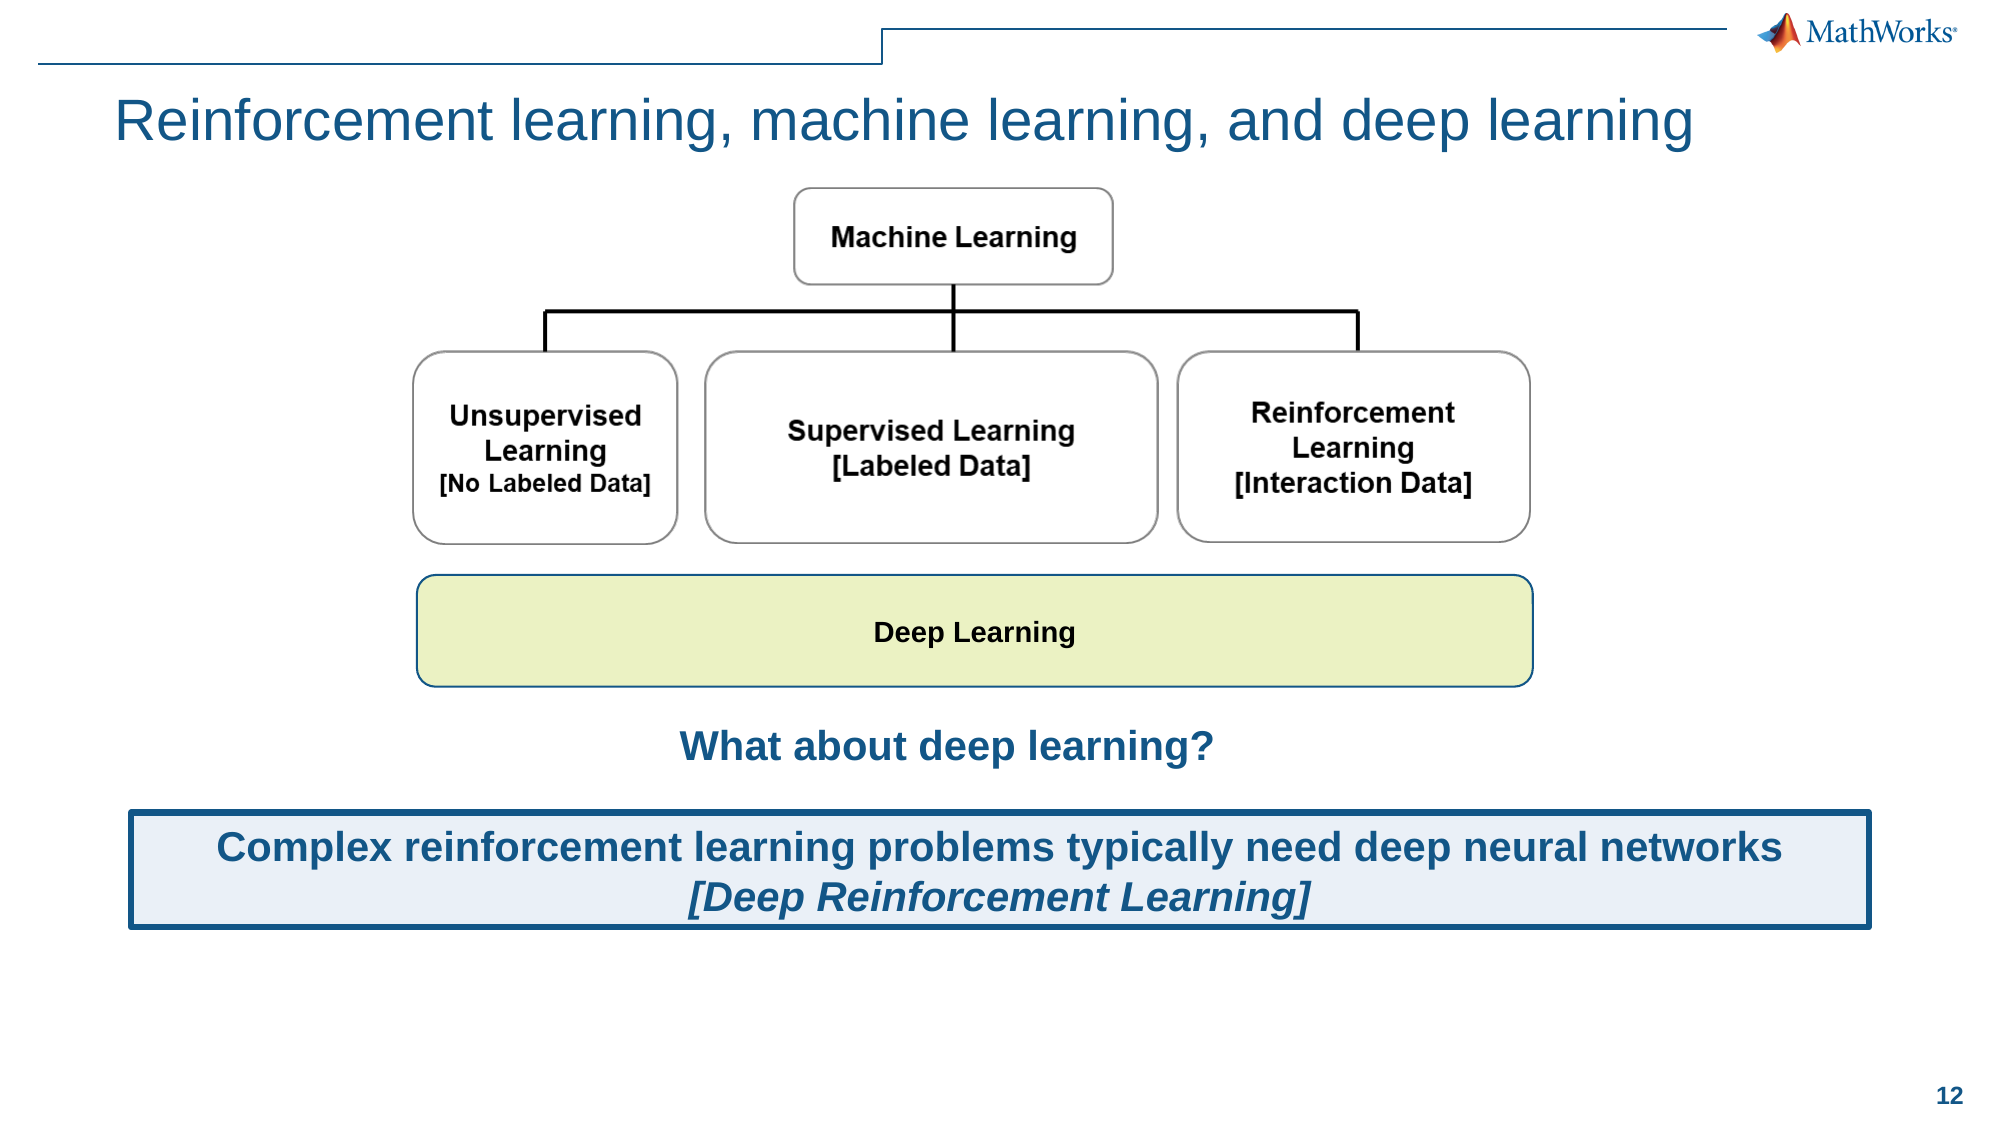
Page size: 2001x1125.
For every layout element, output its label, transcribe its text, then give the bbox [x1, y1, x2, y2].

text_box What about deep learning? [664, 711, 1231, 776]
title Reinforcement learning, machine learning, and deep learning [99, 75, 1913, 238]
text_box Complex reinforcement learning problems typically need deep neural networks [Deep Reinforcement Learning] [131, 812, 1869, 928]
text_box Deep Learning [414, 572, 1535, 689]
picture [412, 187, 1531, 545]
picture [1751, 3, 1970, 63]
